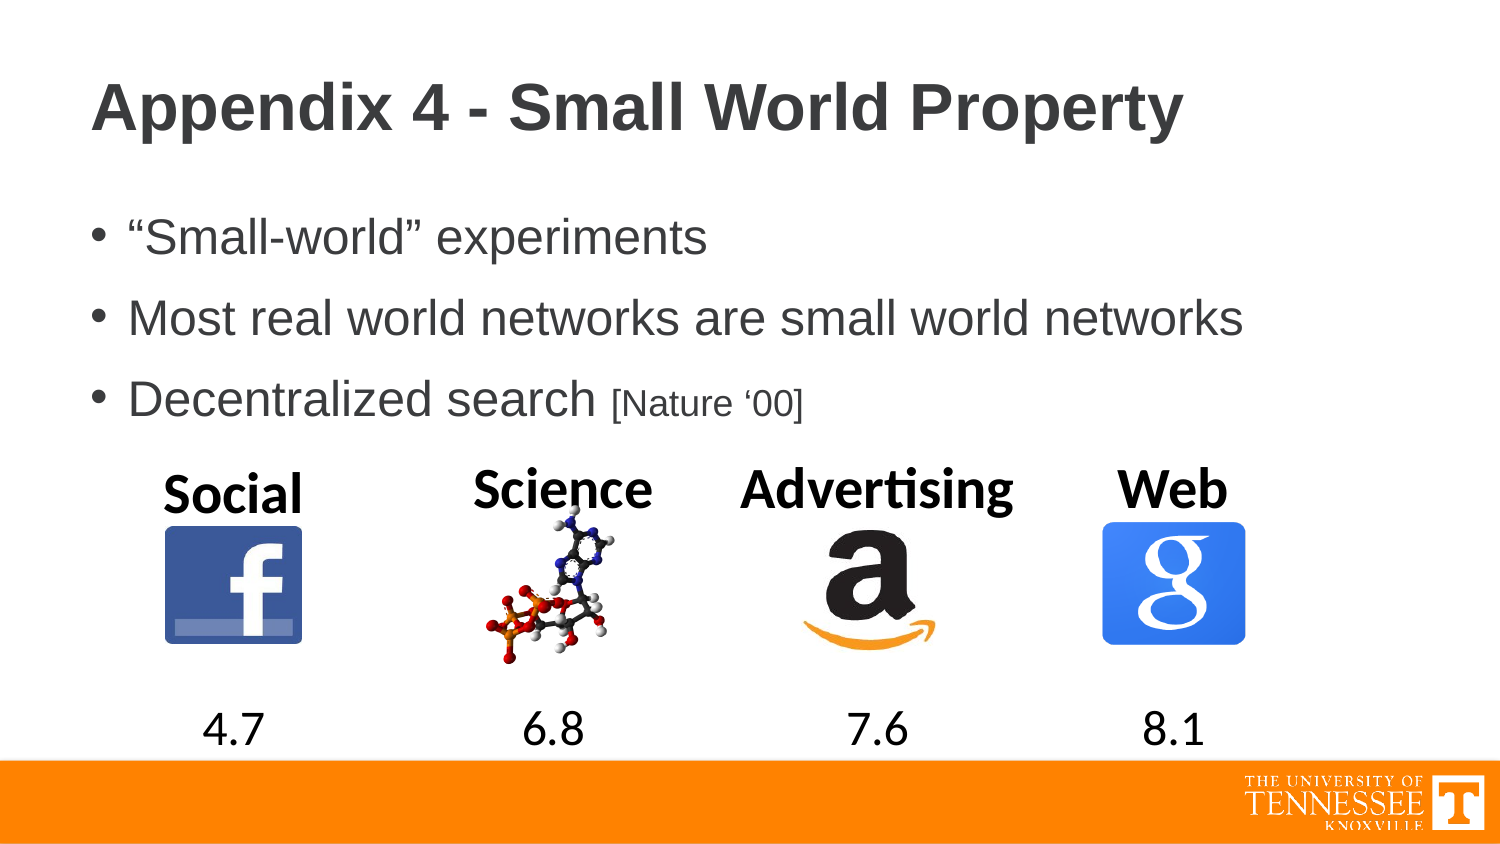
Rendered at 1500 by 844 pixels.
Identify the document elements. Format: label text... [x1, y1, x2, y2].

title Appendix 4 - Small World Property [75, 33, 1425, 175]
list “Small-world” experiments Most real world networks are small world networks Decentralized search [Nature ‘00] [75, 196, 1425, 754]
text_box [155, 443, 1253, 748]
